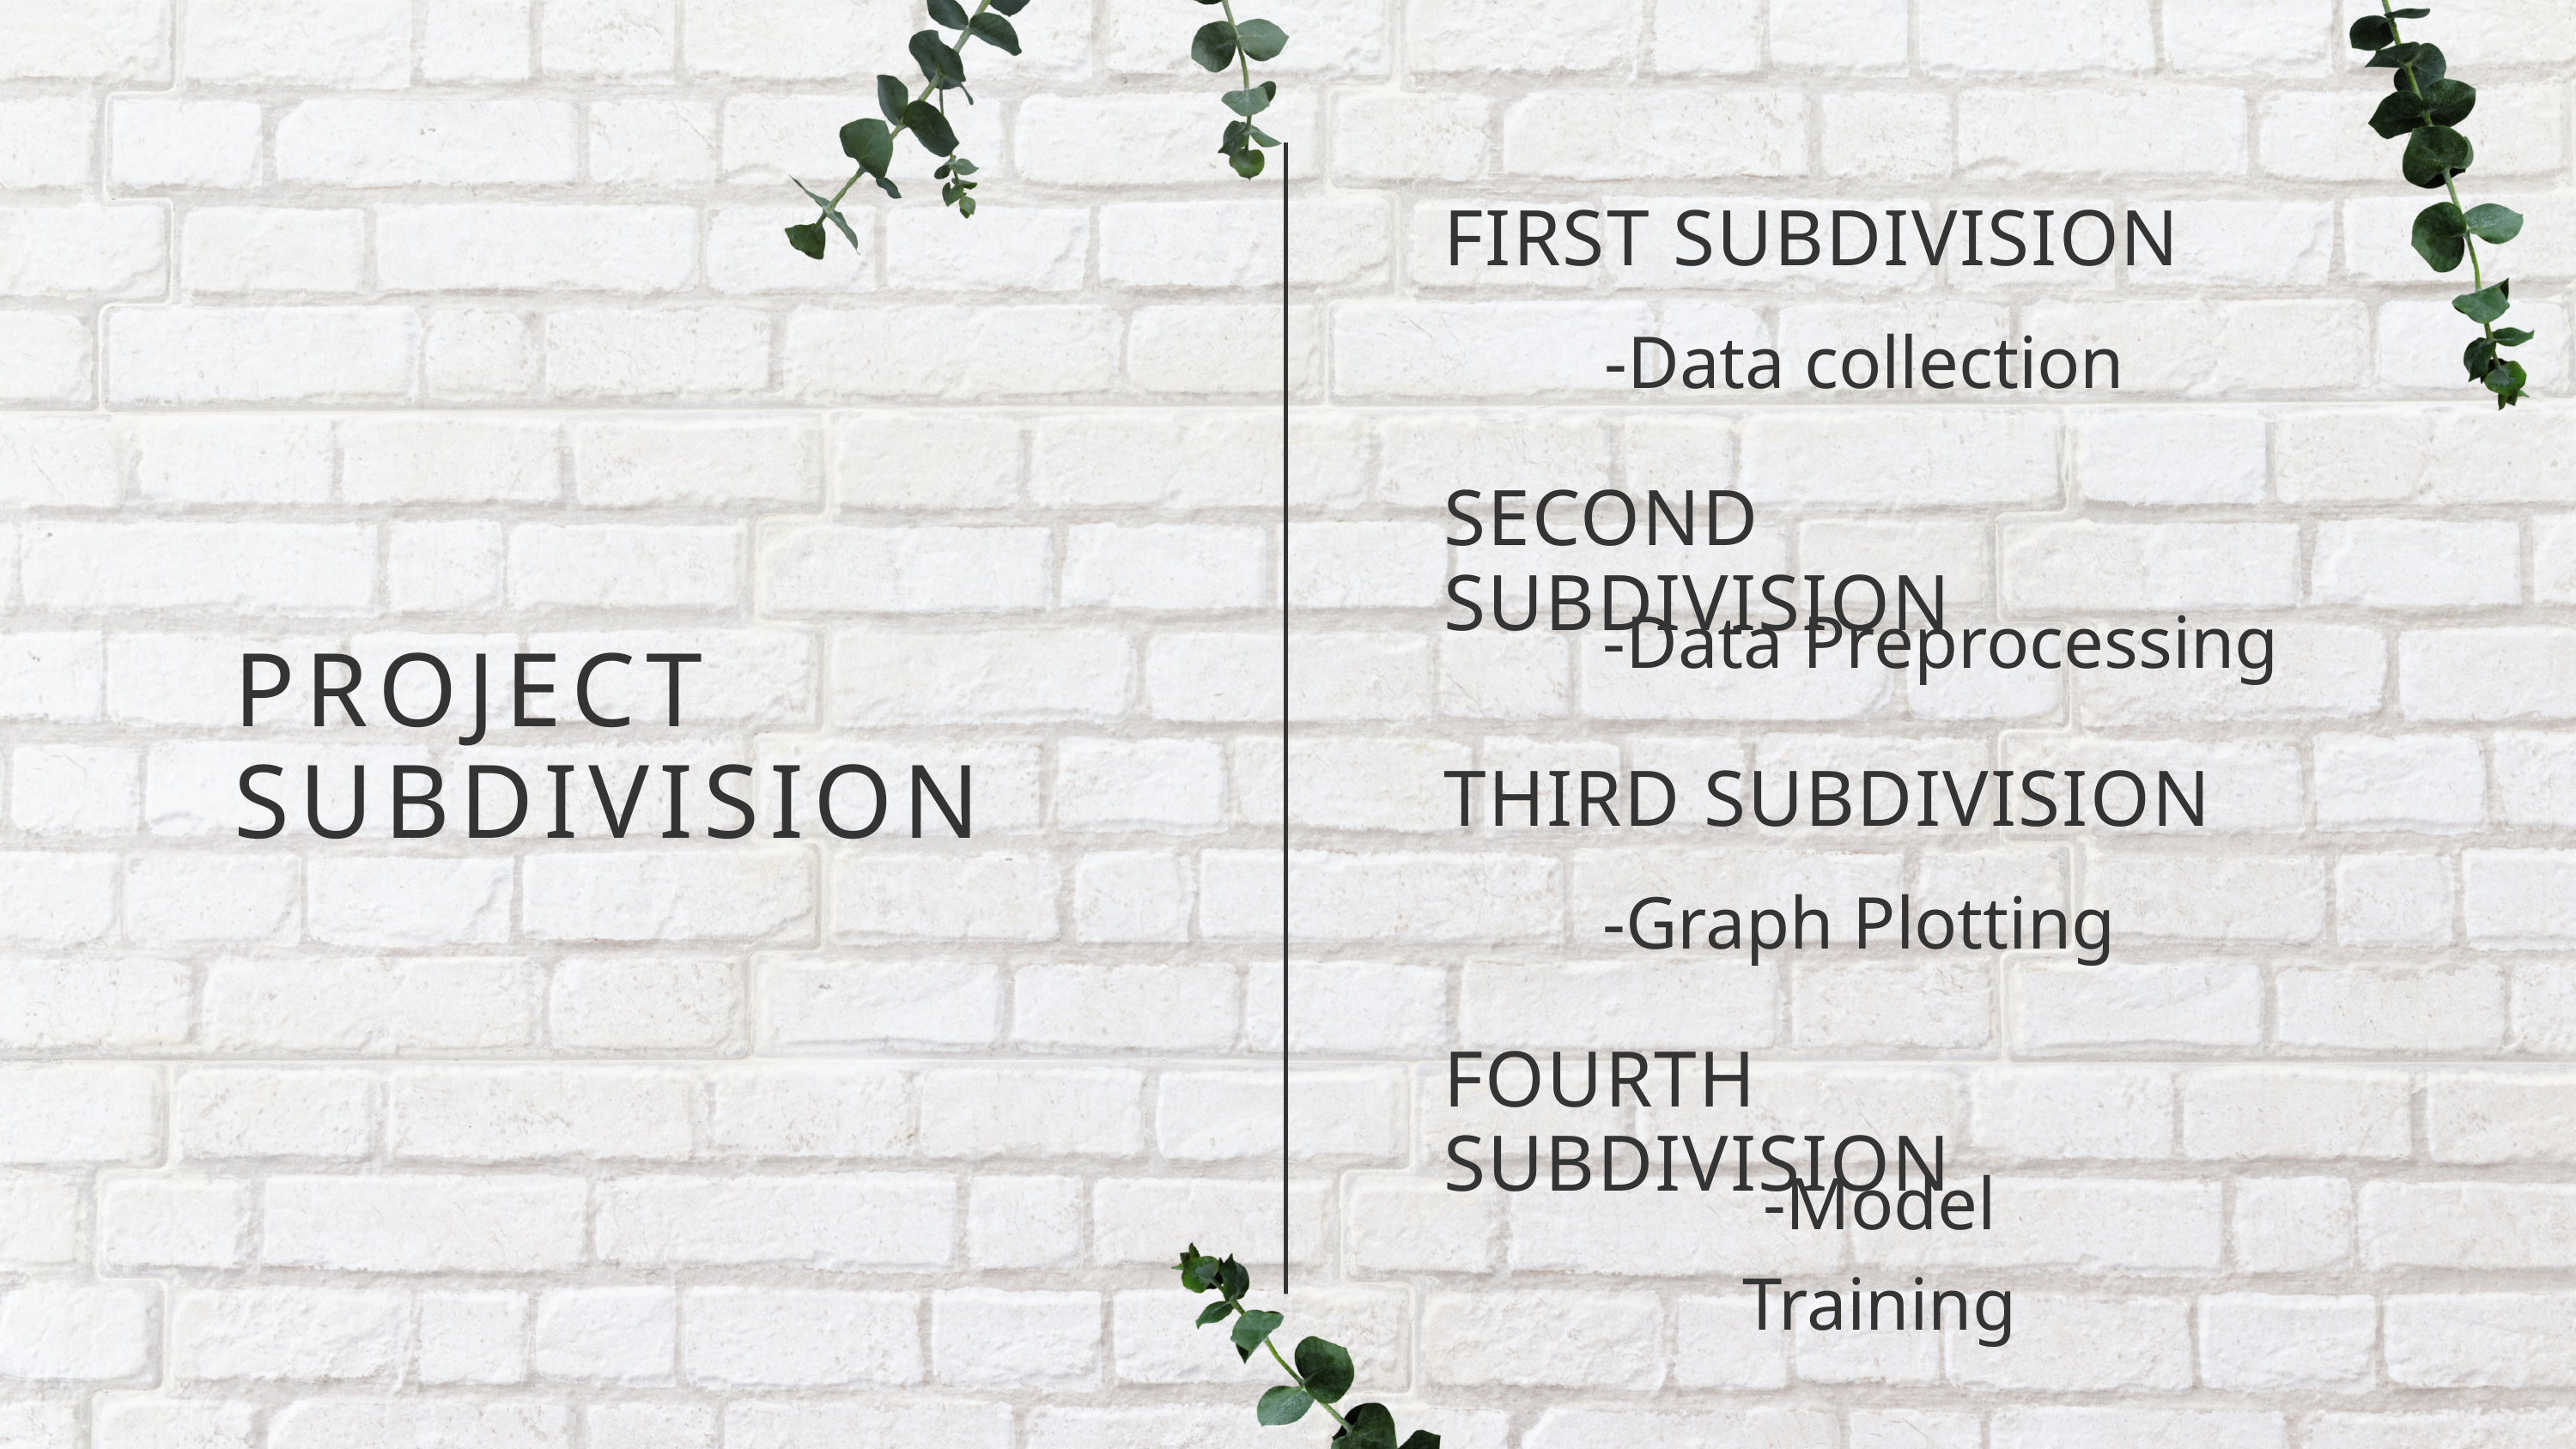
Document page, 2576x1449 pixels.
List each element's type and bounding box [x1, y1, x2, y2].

text_box [1443, 1034, 2277, 1239]
text_box [1443, 476, 2287, 677]
text_box [1443, 757, 2277, 958]
text_box [1443, 196, 2277, 397]
picture [0, 0, 2576, 1449]
